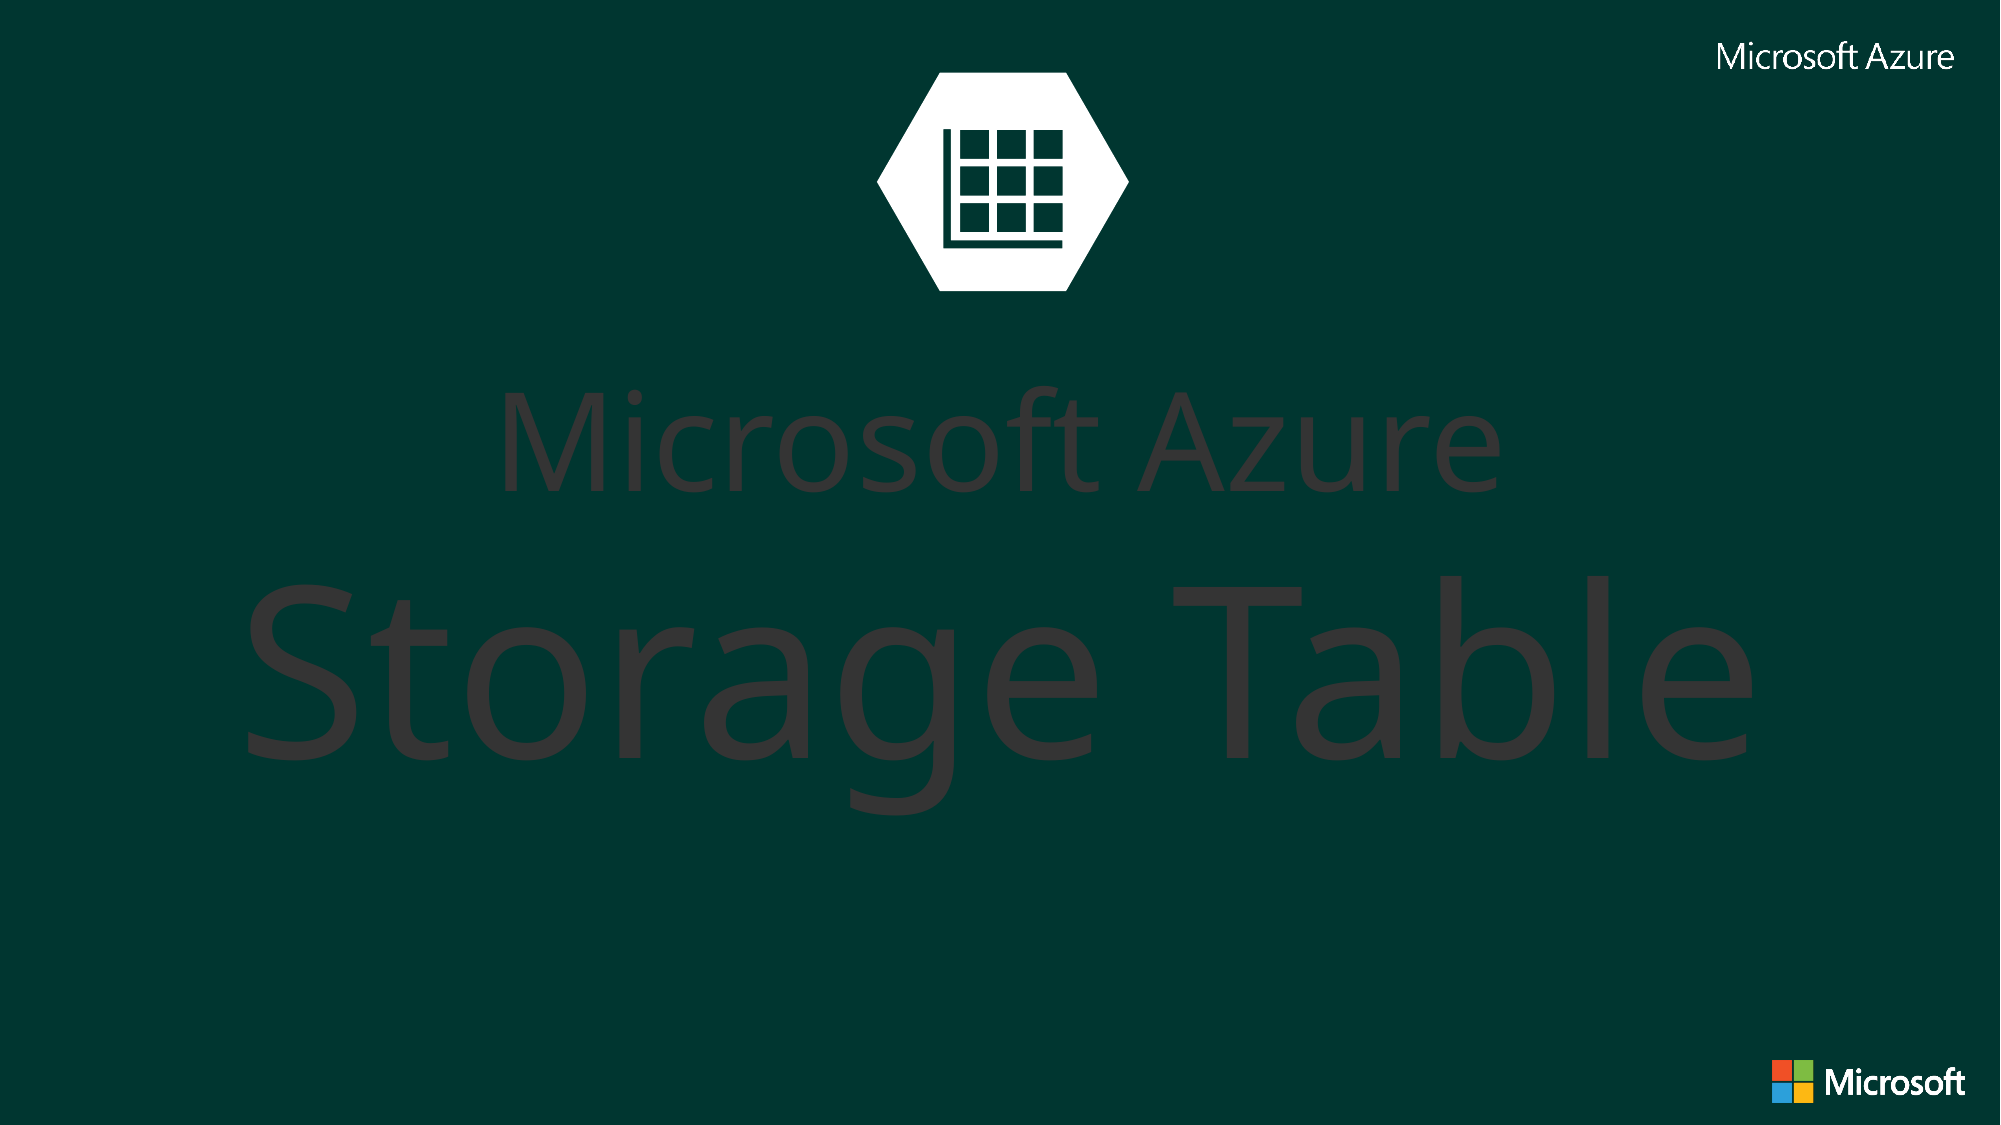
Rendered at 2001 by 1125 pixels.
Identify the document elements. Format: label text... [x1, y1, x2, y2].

title Microsoft Azure Storage Table [0, 346, 2000, 1125]
picture [1699, 24, 1972, 87]
picture [866, 62, 1134, 294]
